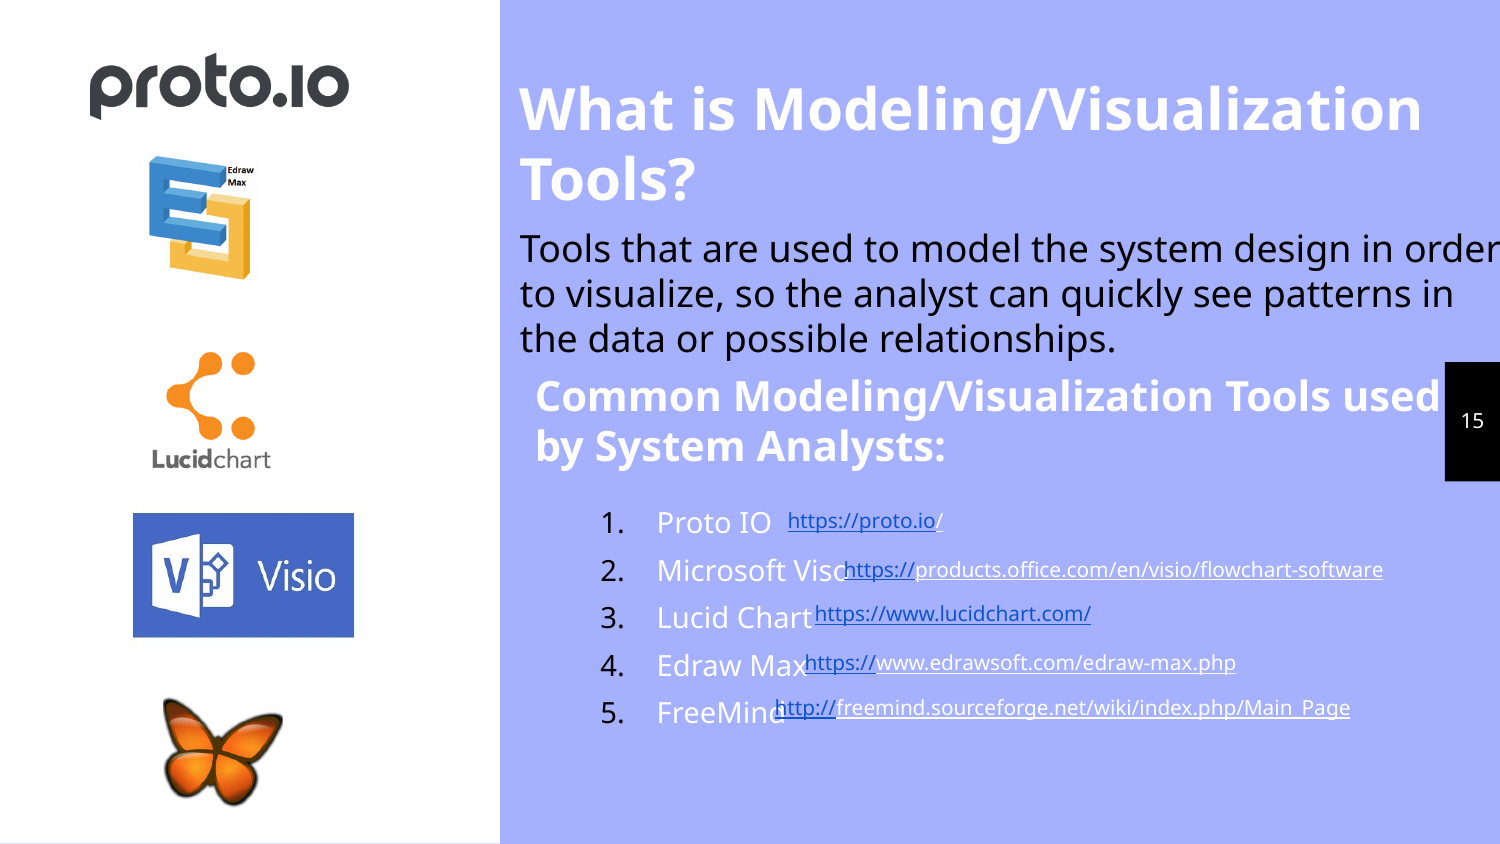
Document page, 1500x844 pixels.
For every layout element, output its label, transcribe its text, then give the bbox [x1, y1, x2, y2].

slide_number 15 [1444, 362, 1500, 482]
picture [137, 155, 262, 281]
picture [52, 16, 377, 147]
text_box https://proto.io/ [772, 500, 964, 544]
picture [102, 321, 385, 674]
text_box Common Modeling/Visualization Tools used by System Analysts: [519, 362, 1462, 477]
text_box https://www.edrawsoft.com/edraw-max.php [789, 642, 1257, 686]
text_box https://products.office.com/en/visio/flowchart-software [828, 549, 1404, 593]
list What is Modeling/Visualization Tools? Tools that are used to model the system design in order to visualize, so the analyst can quickly see patterns in the data or possible relationships. [505, 57, 1500, 312]
text_box Proto IO Microsoft Viso Lucid Chart Edraw Max FreeMind [585, 497, 866, 737]
text_box http://freemind.sourceforge.net/wiki/index.php/Main_Page [759, 687, 1371, 731]
picture [163, 691, 283, 812]
text_box https://www.lucidchart.com/ [866, 593, 1107, 642]
